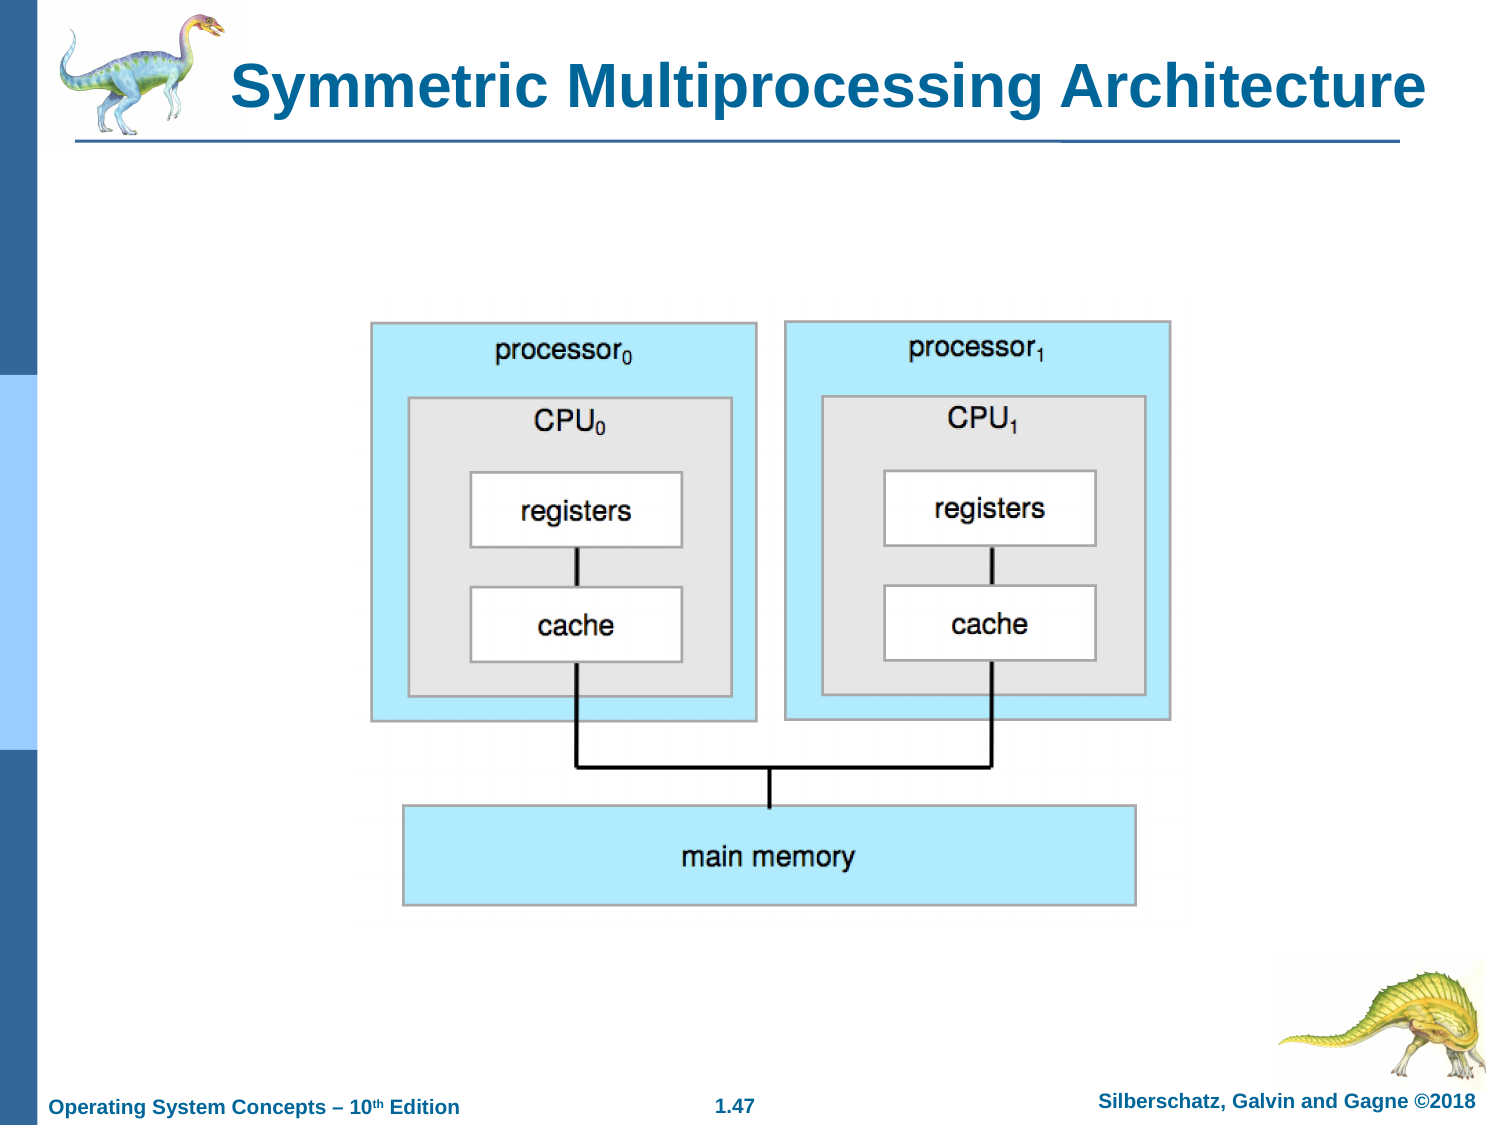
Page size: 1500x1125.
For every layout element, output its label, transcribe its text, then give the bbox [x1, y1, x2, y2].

title Symmetric Multiprocessing Architecture [154, 21, 1500, 128]
picture [46, 0, 243, 149]
picture [1275, 959, 1486, 1090]
picture [355, 298, 1185, 927]
